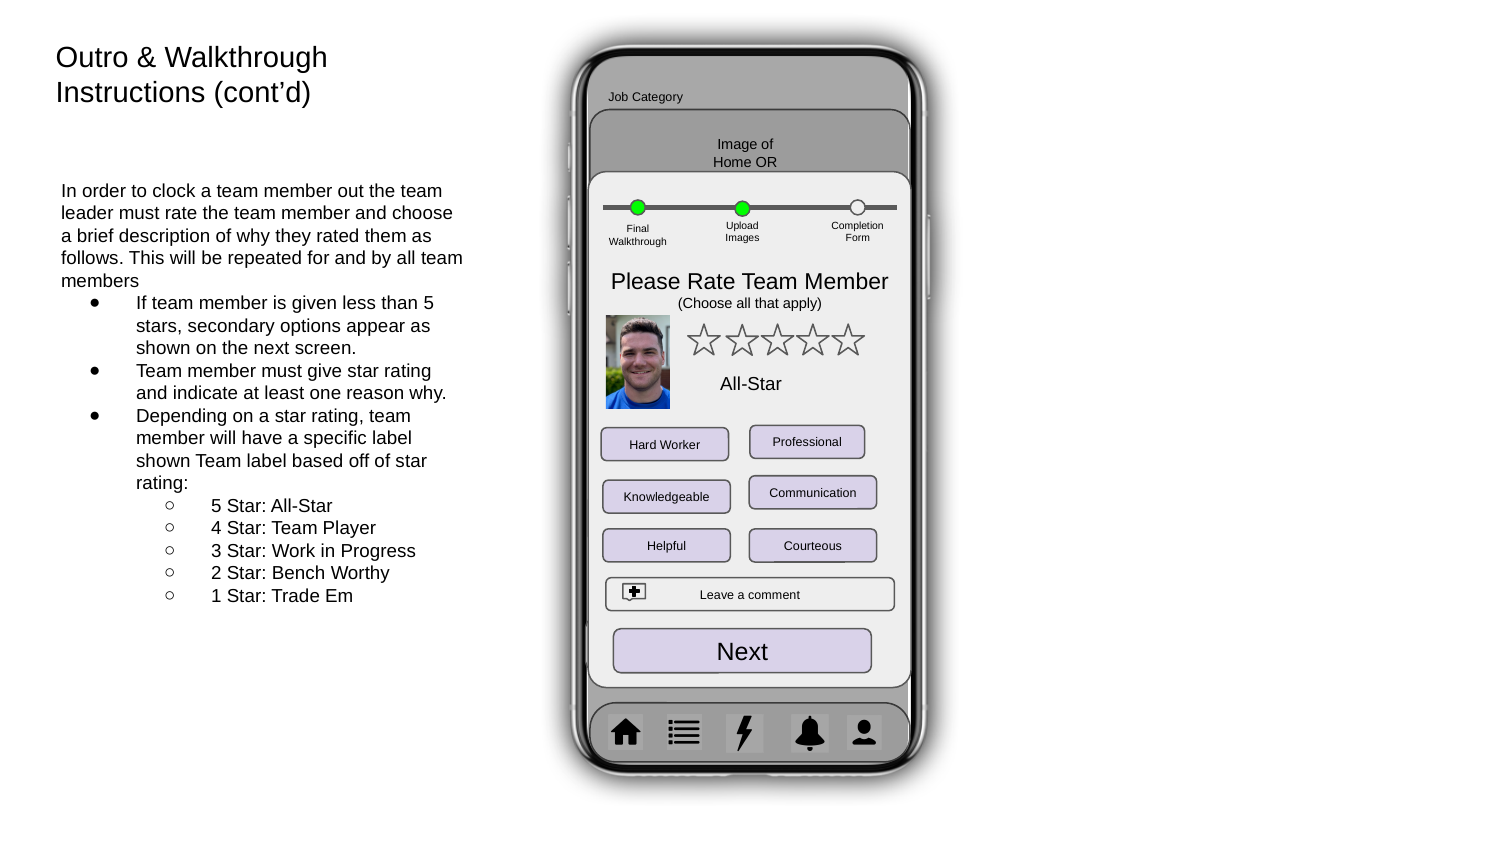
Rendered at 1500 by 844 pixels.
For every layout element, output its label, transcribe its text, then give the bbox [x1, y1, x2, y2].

text_box Outro & Walkthrough Instructions (cont’d) [40, 23, 439, 145]
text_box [588, 491, 909, 545]
text_box In order to clock a team member out the team leader must rate the team member and choose a brief description of why they rated them as follows. This will be repeated for and by all team members If team member is given less than 5 stars, secondary options appear as shown on the next screen. Team member must give star rating and indicate at least one reason why. Depending on a star rating, team member will have a specific label shown Team label based off of star rating: 5 Star: All-Star 4 Star: Team Player 3 Star: Work in Progress 2 Star: Bench Worthy 1 Star: Trade Em [46, 163, 481, 844]
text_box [589, 78, 911, 310]
picture [537, 13, 963, 808]
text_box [589, 702, 911, 763]
